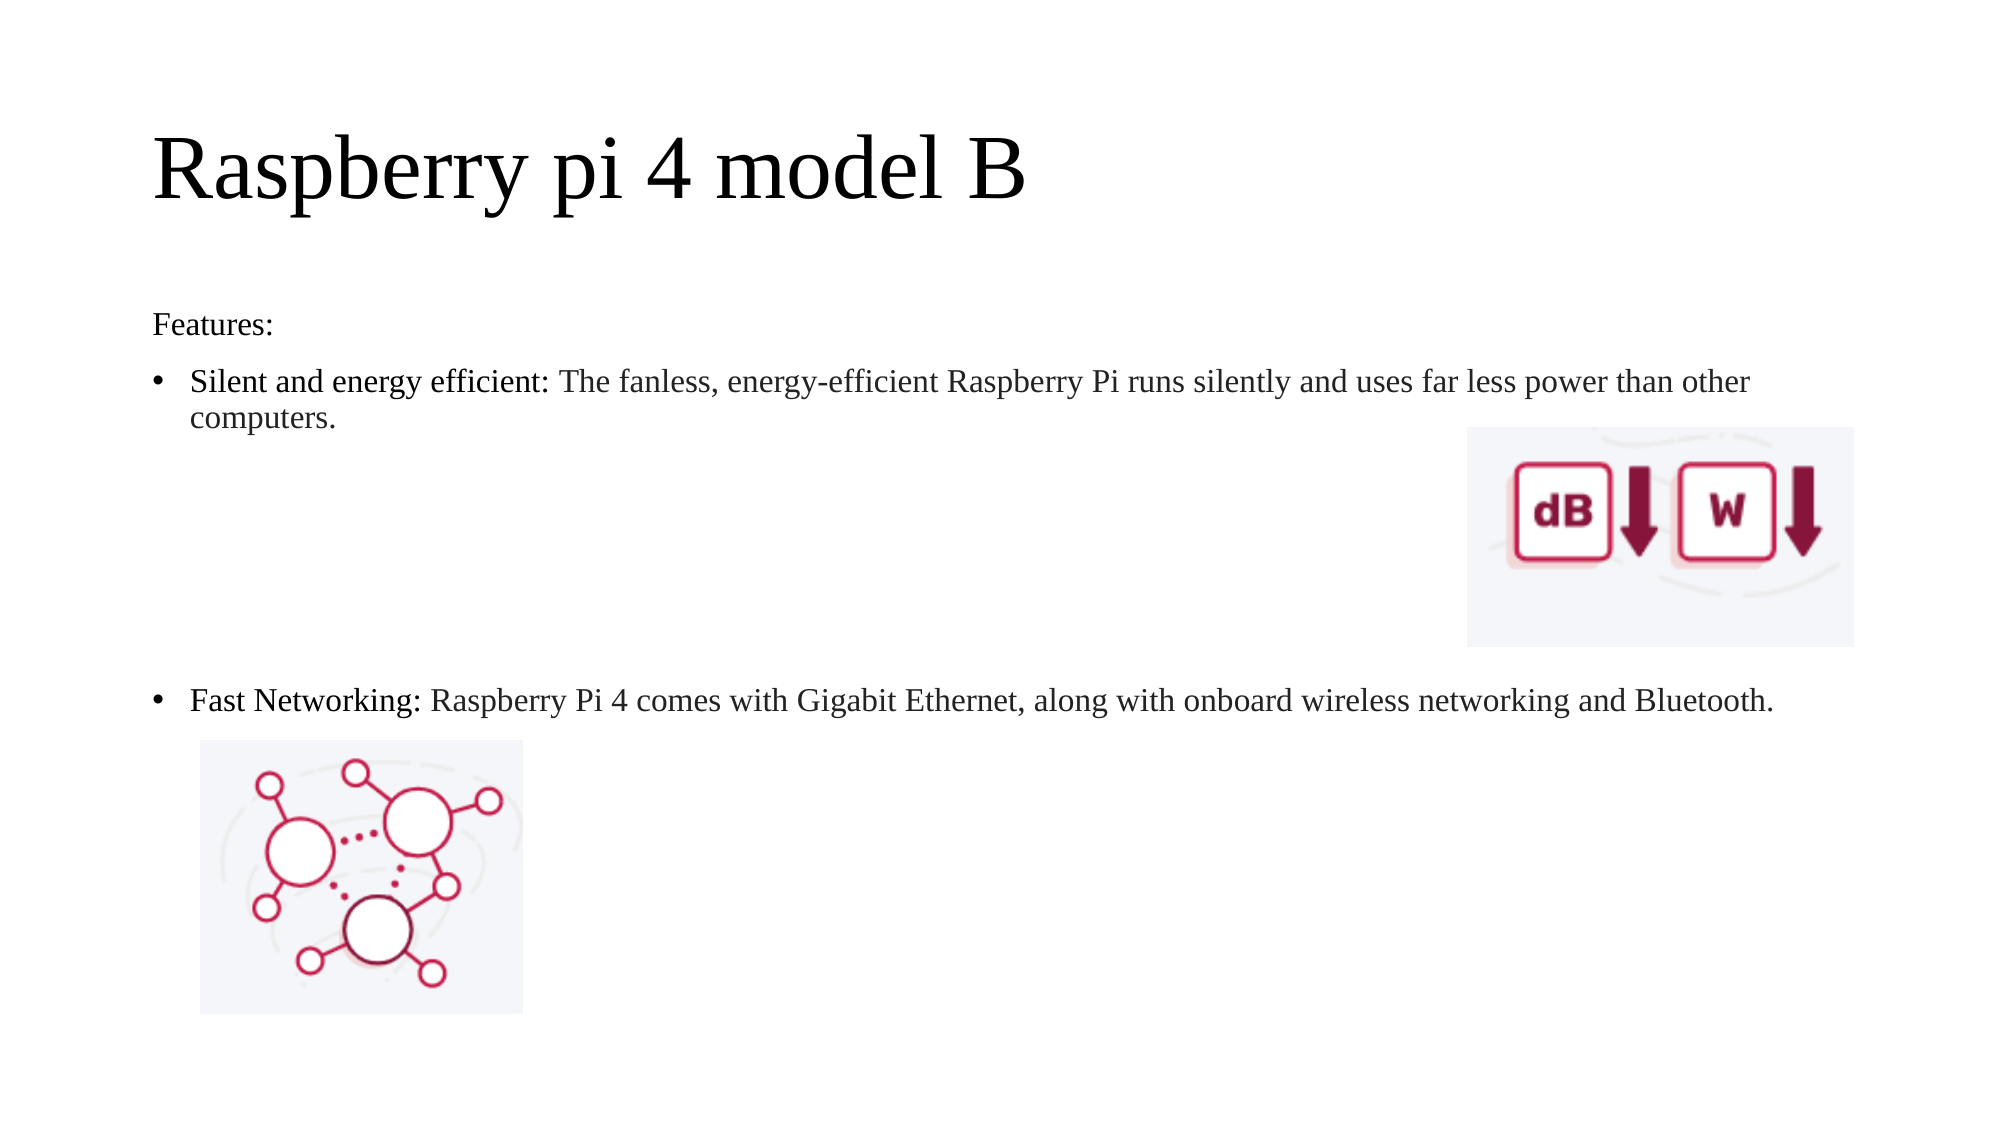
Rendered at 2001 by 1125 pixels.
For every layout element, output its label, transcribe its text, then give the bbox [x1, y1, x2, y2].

list Features: Silent and energy efficient: The fanless, energy-efficient Raspberry Pi runs silently and uses far less power than other computers. Fast Networking: Raspberry Pi 4 comes with Gigabit Ethernet, along with onboard wireless networking and Bluetooth. [137, 299, 1863, 1014]
title Raspberry pi 4 model B [137, 59, 1863, 278]
picture [200, 739, 523, 1014]
picture [1467, 427, 1854, 647]
